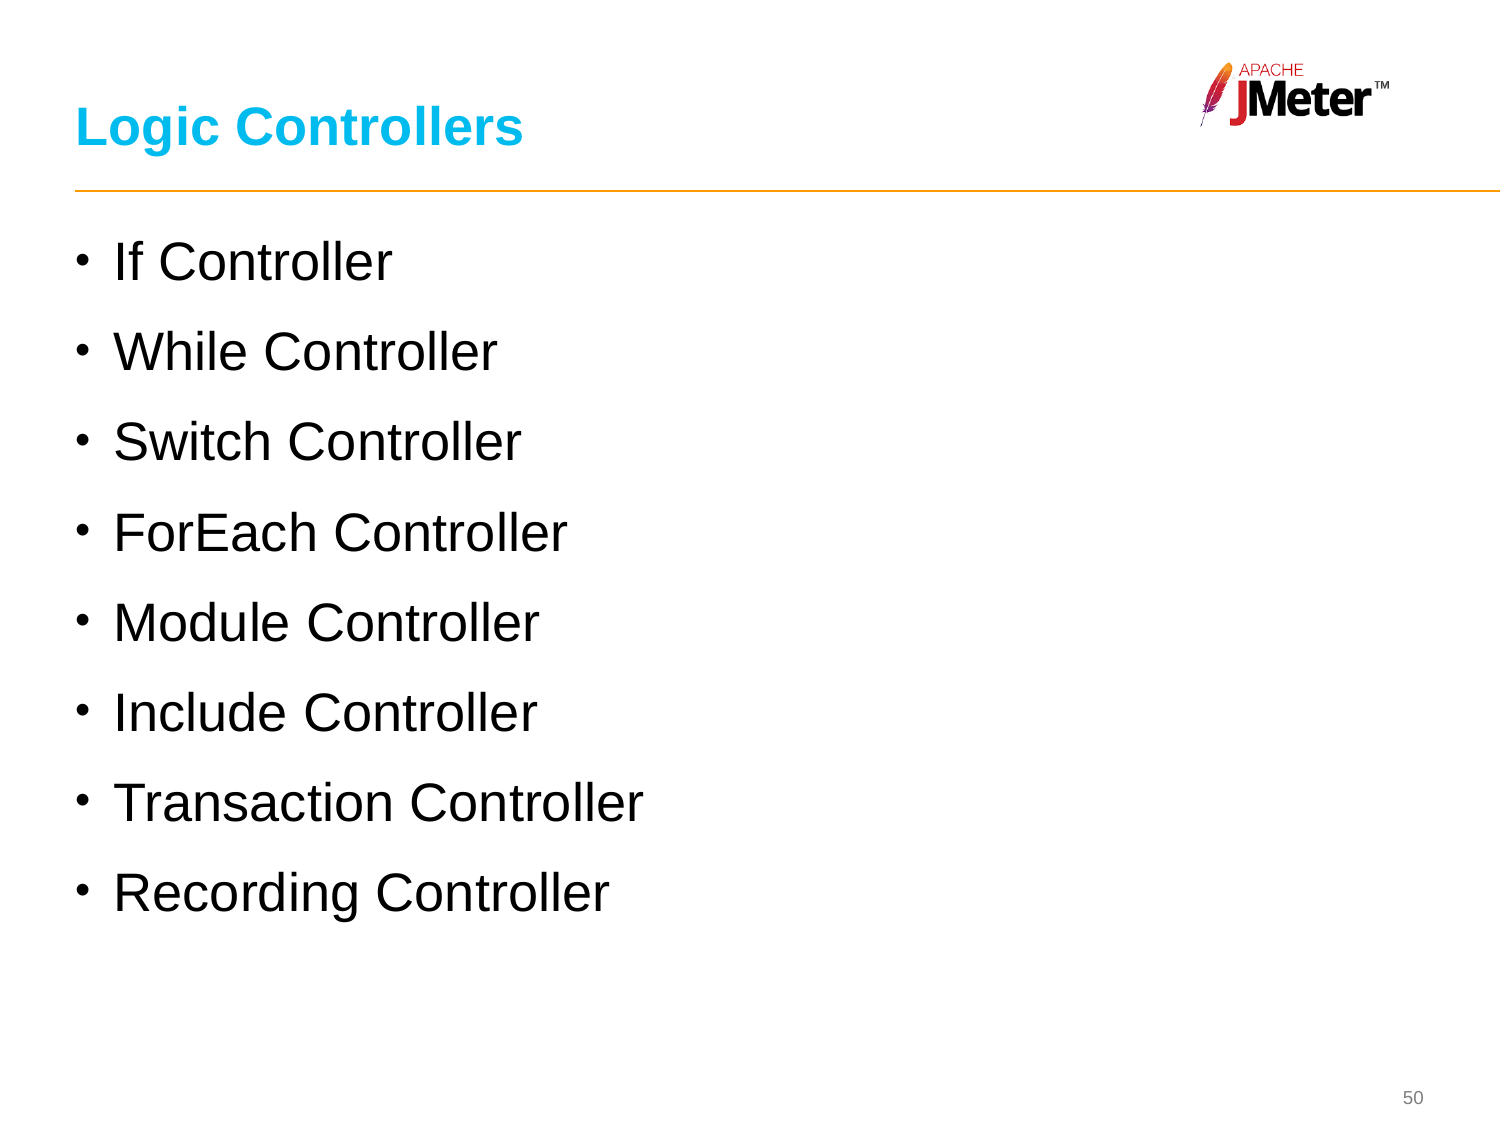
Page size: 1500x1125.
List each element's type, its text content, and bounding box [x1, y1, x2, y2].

list If Controller While Controller Switch Controller ForEach Controller Module Controller Include Controller Transaction Controller Recording Controller [75, 226, 1425, 1018]
title Logic Controllers [75, 27, 1422, 157]
